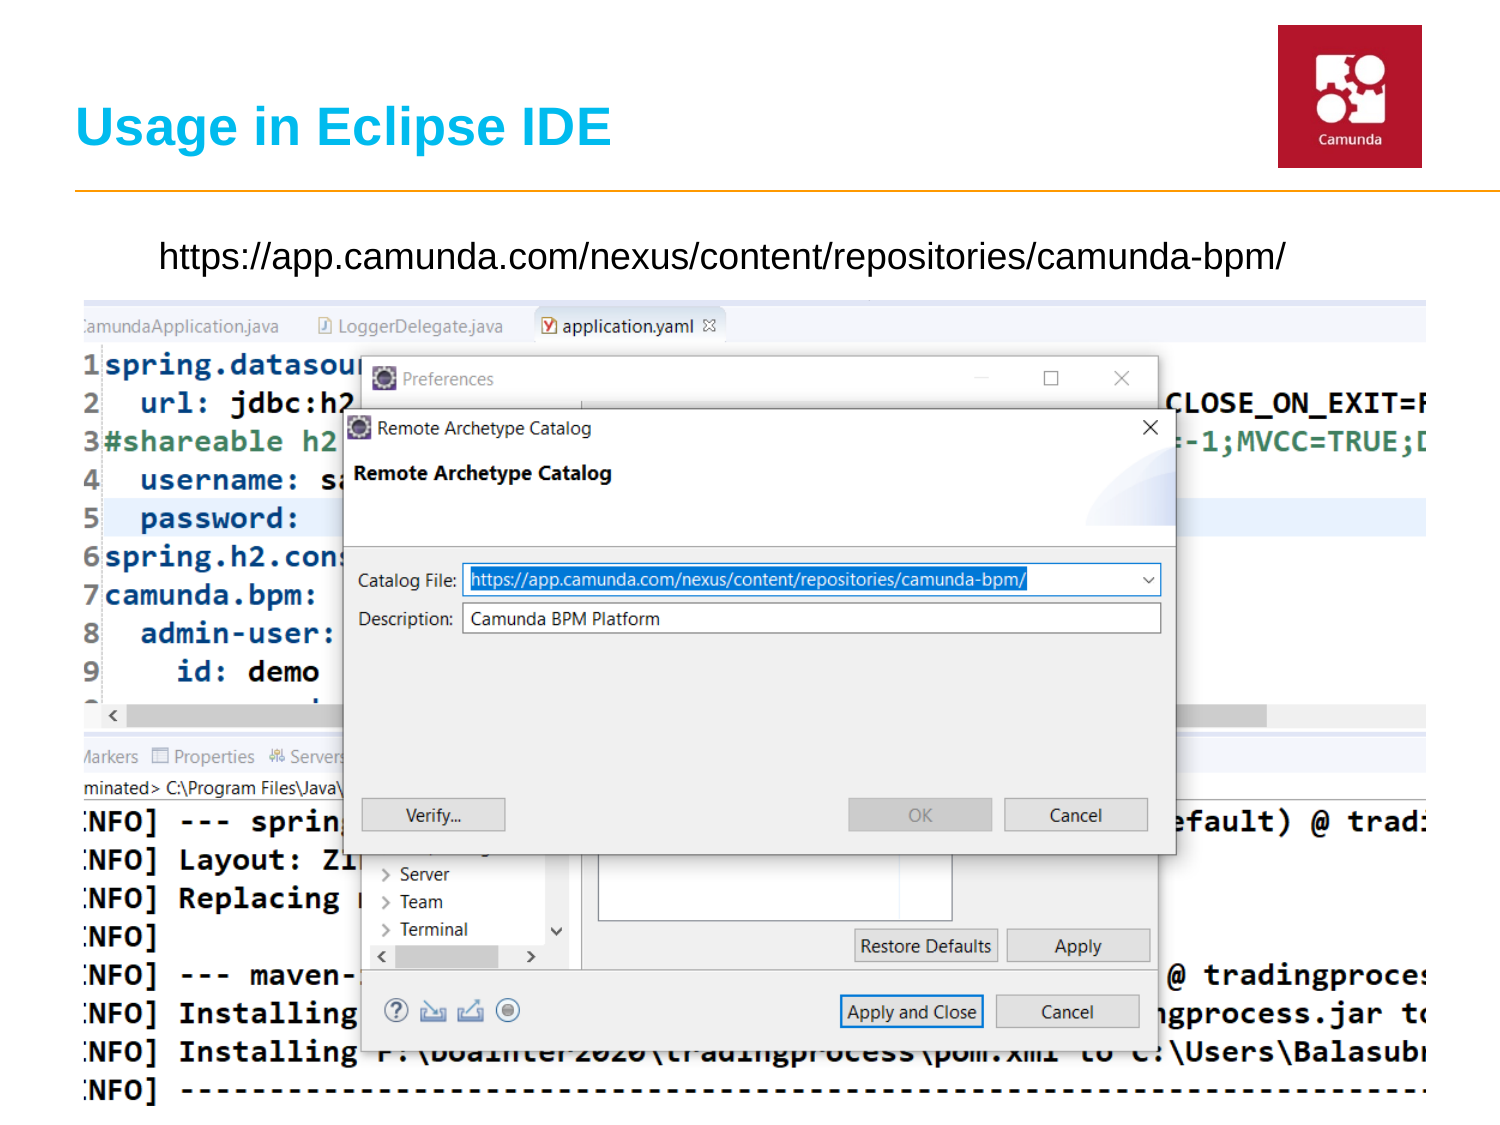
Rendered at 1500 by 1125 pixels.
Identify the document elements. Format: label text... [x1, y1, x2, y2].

title Usage in Eclipse IDE [75, 27, 1422, 157]
picture [1278, 157, 1422, 168]
picture [83, 299, 1427, 1106]
text_box https://app.camunda.com/nexus/content/repositories/camunda-bpm/ [143, 224, 1302, 285]
